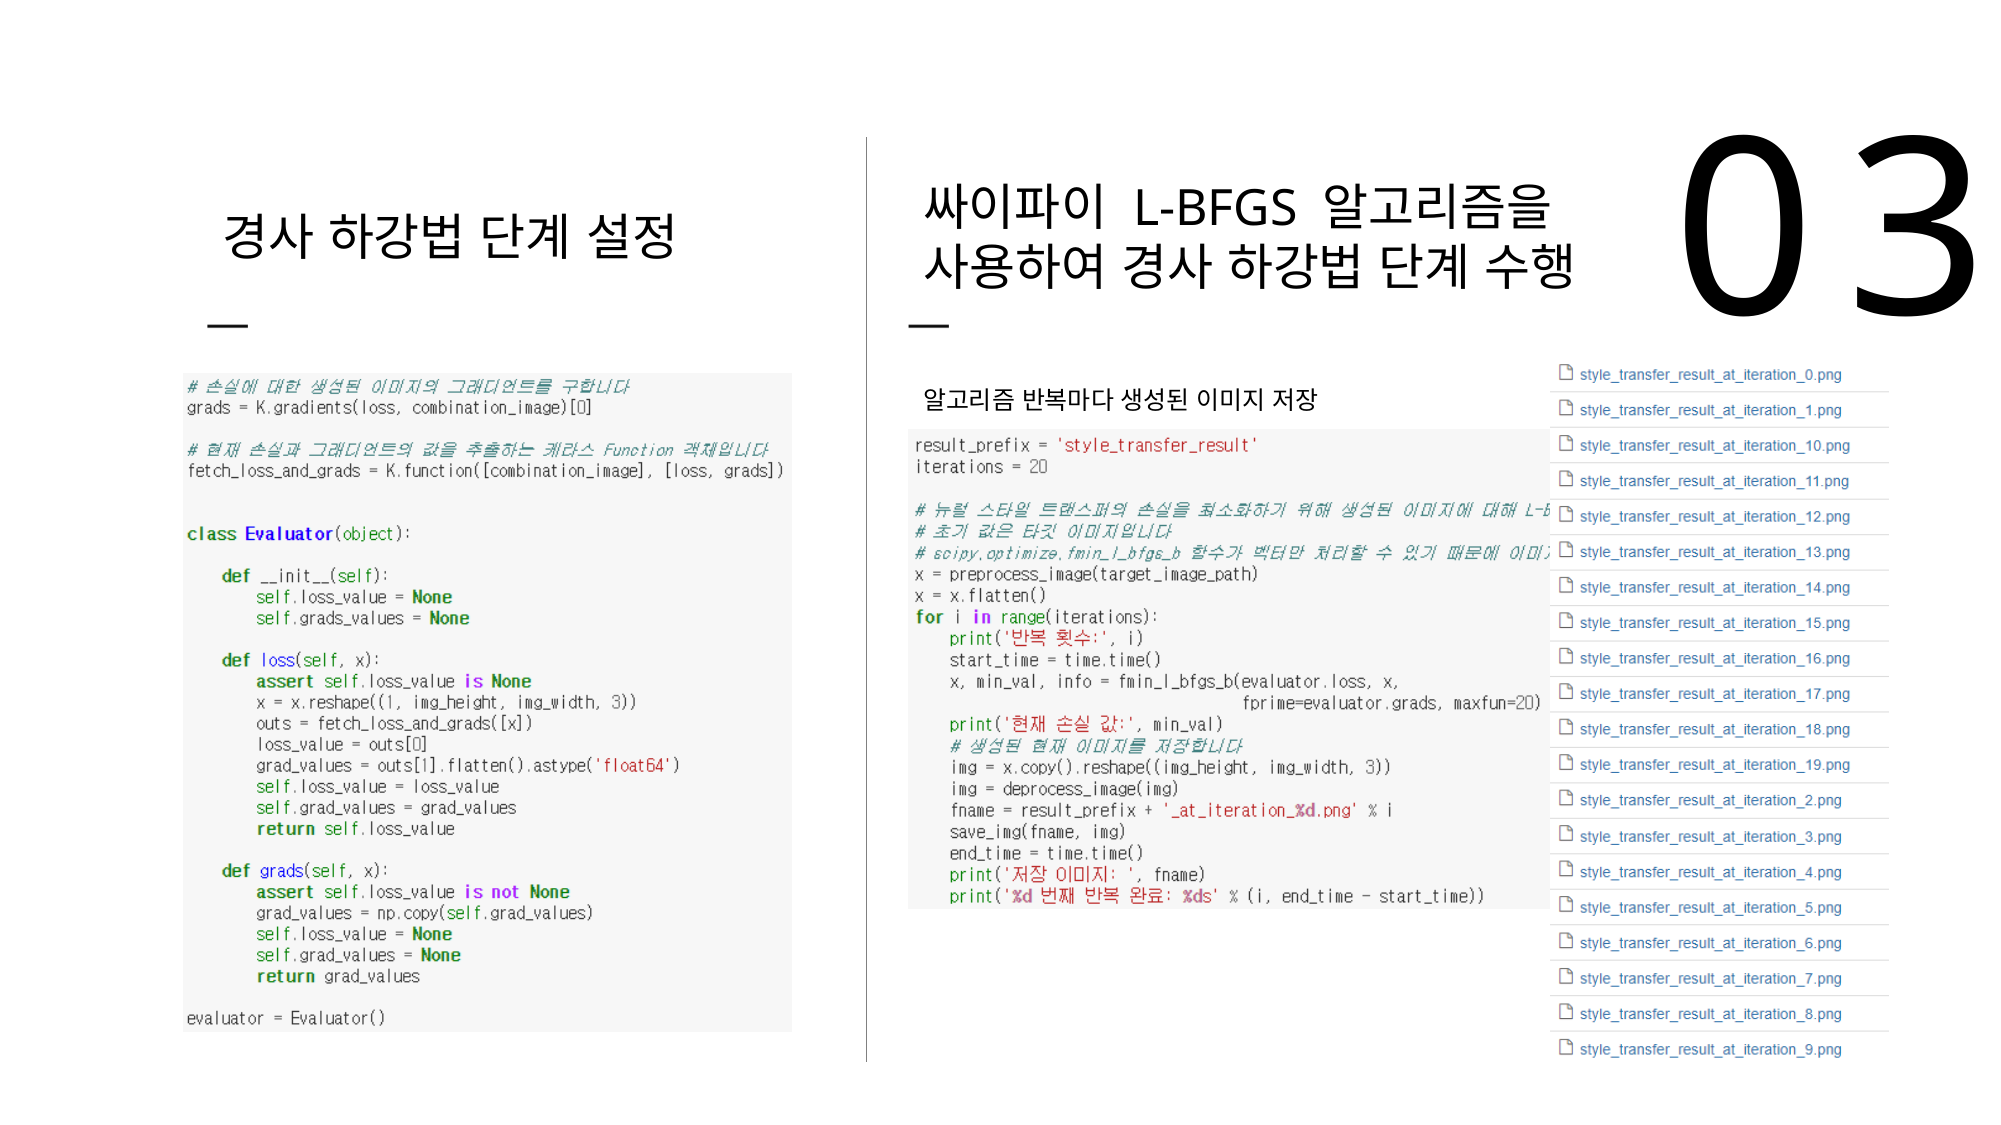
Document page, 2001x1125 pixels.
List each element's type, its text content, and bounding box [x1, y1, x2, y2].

picture [908, 360, 1889, 1065]
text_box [207, 320, 248, 332]
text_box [908, 320, 949, 332]
text_box 경사 하강법 단계 설정 [207, 198, 763, 273]
text_box 알고리즘 반복마다 생성된 이미지 저장 [908, 377, 1391, 422]
picture [183, 373, 792, 1032]
text_box 싸이파이 L-BFGS 알고리즘을 사용하여 경사 하강법 단계 수행 [908, 167, 1658, 303]
text_box 03 [1604, 60, 2000, 372]
